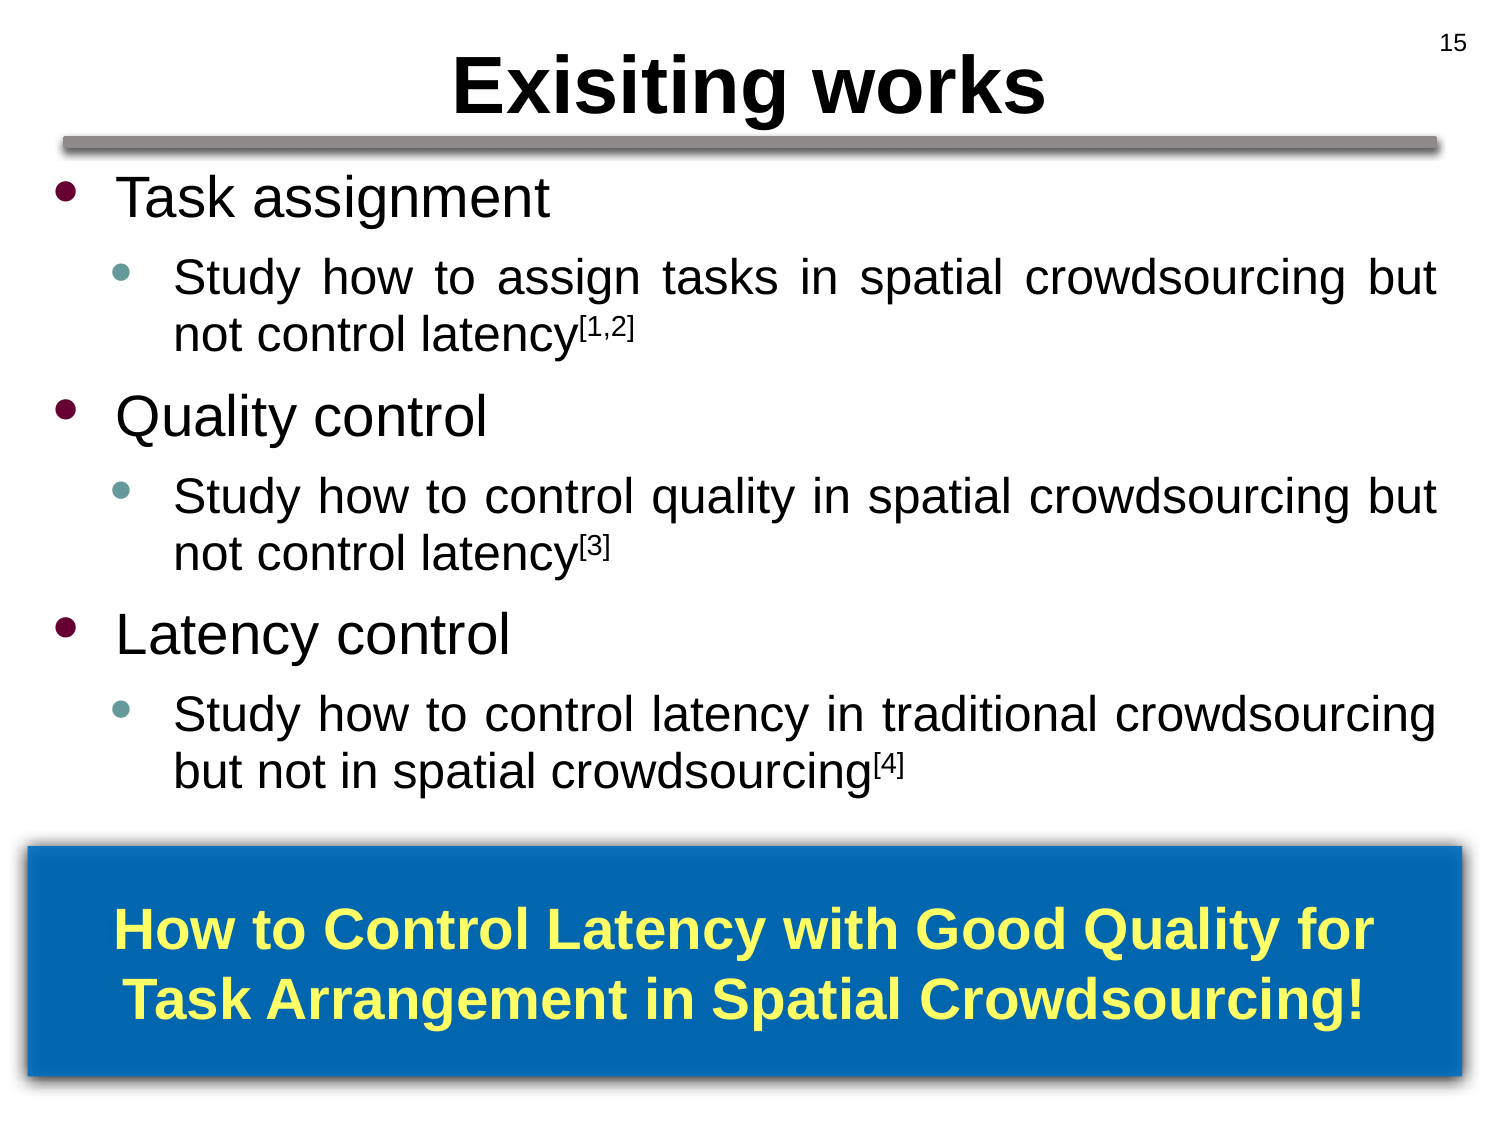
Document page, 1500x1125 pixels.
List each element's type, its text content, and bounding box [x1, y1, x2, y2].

text_box How to Control Latency with Good Quality for Task Arrangement in Spatial Crowdsourcing! [27, 846, 1463, 1077]
title Exisiting works [75, 20, 1425, 138]
text_box Task assignment Study how to assign tasks in spatial crowdsourcing but not control latency[1,2] Quality control Study how to control quality in spatial crowdsourcing but not control latency[3] Latency control Study how to control latency in traditional crowdsourcing but not in spatial crowdsourcing[4] [37, 156, 1453, 834]
slide_number 15 [1131, 18, 1483, 62]
